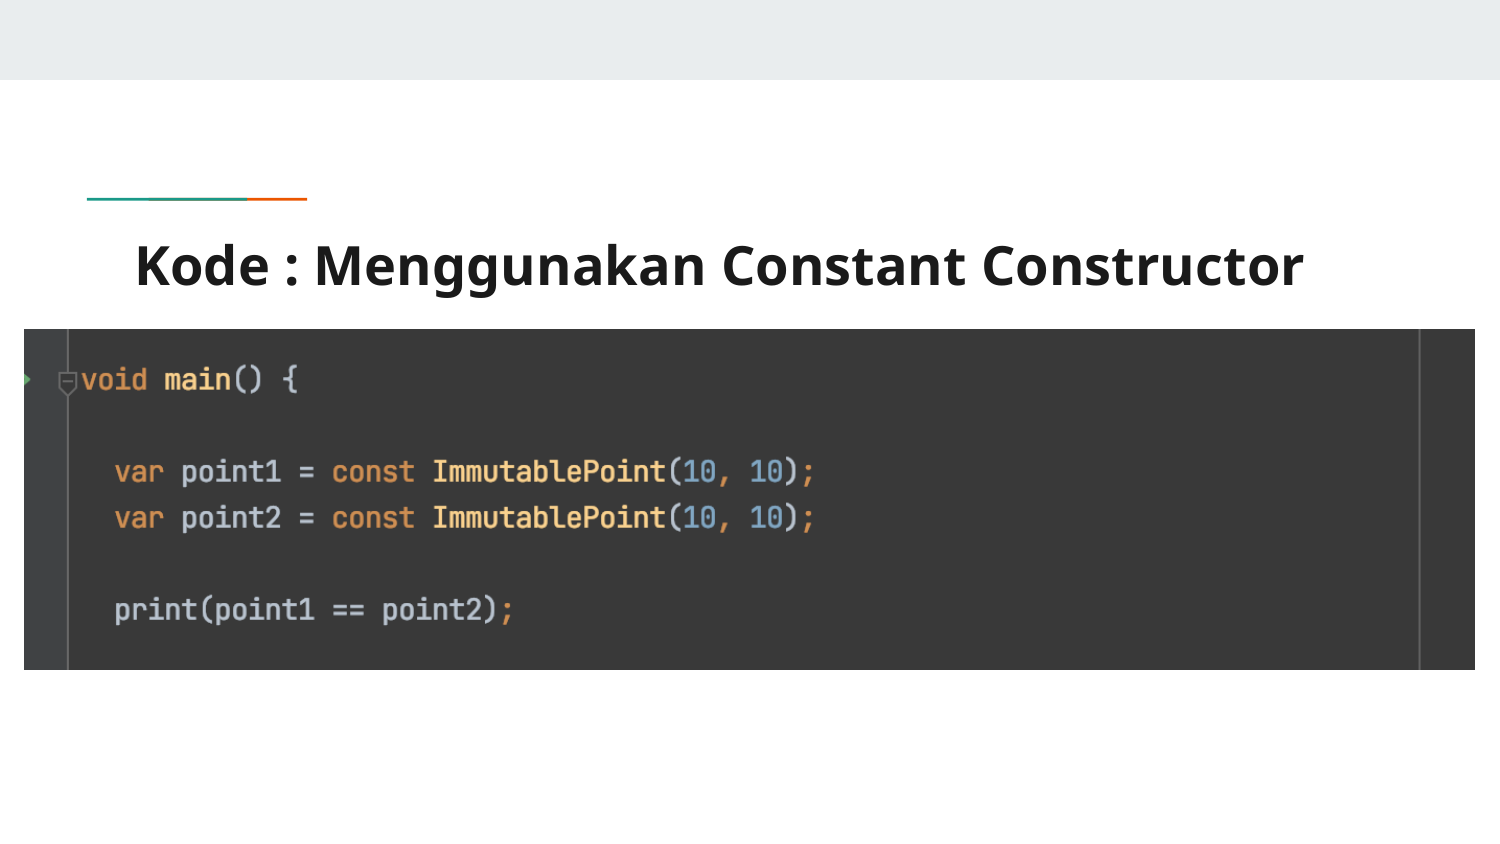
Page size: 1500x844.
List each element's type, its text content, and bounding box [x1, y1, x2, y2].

picture [24, 328, 1476, 670]
title Kode : Menggunakan Constant Constructor [119, 216, 1381, 305]
